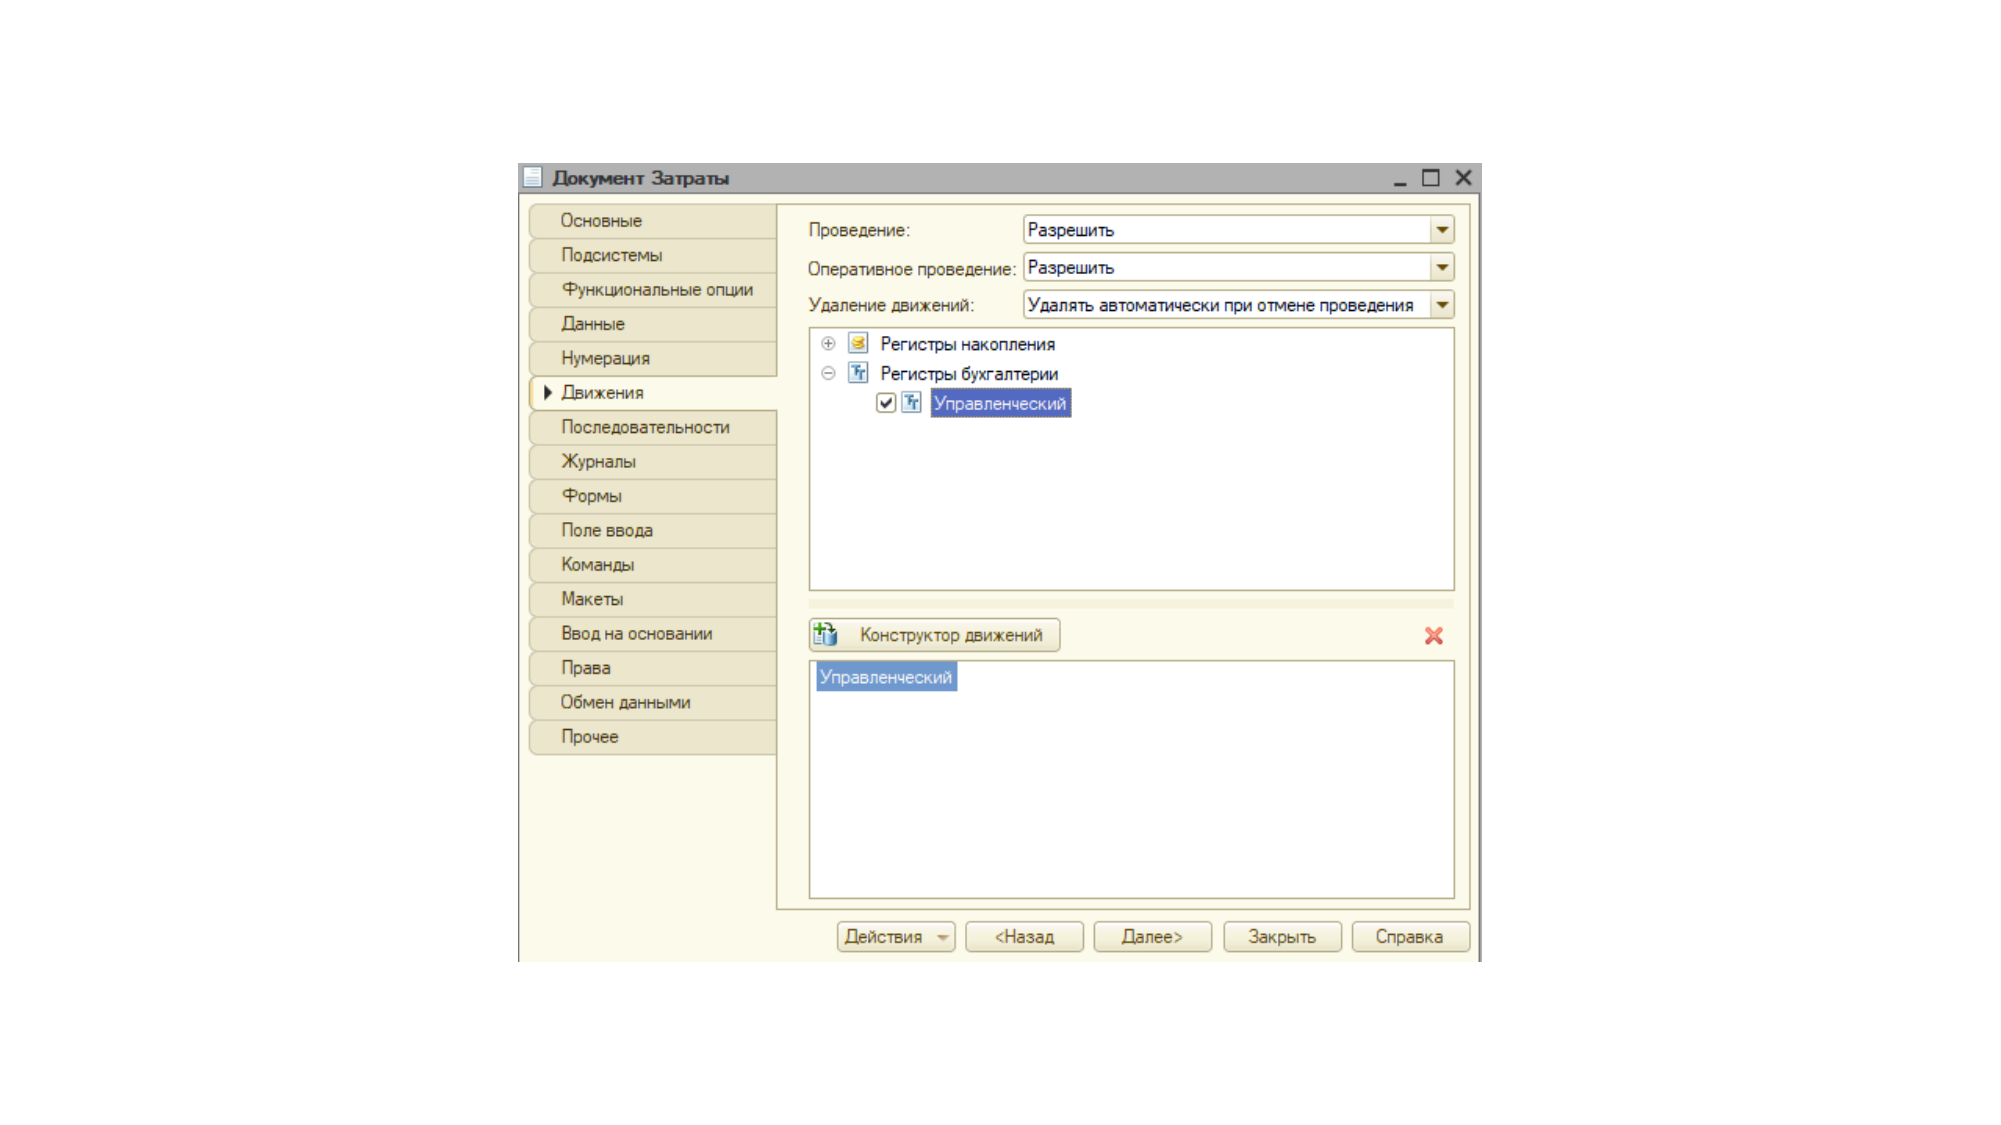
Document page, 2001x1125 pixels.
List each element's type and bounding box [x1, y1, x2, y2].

picture [518, 163, 1482, 962]
